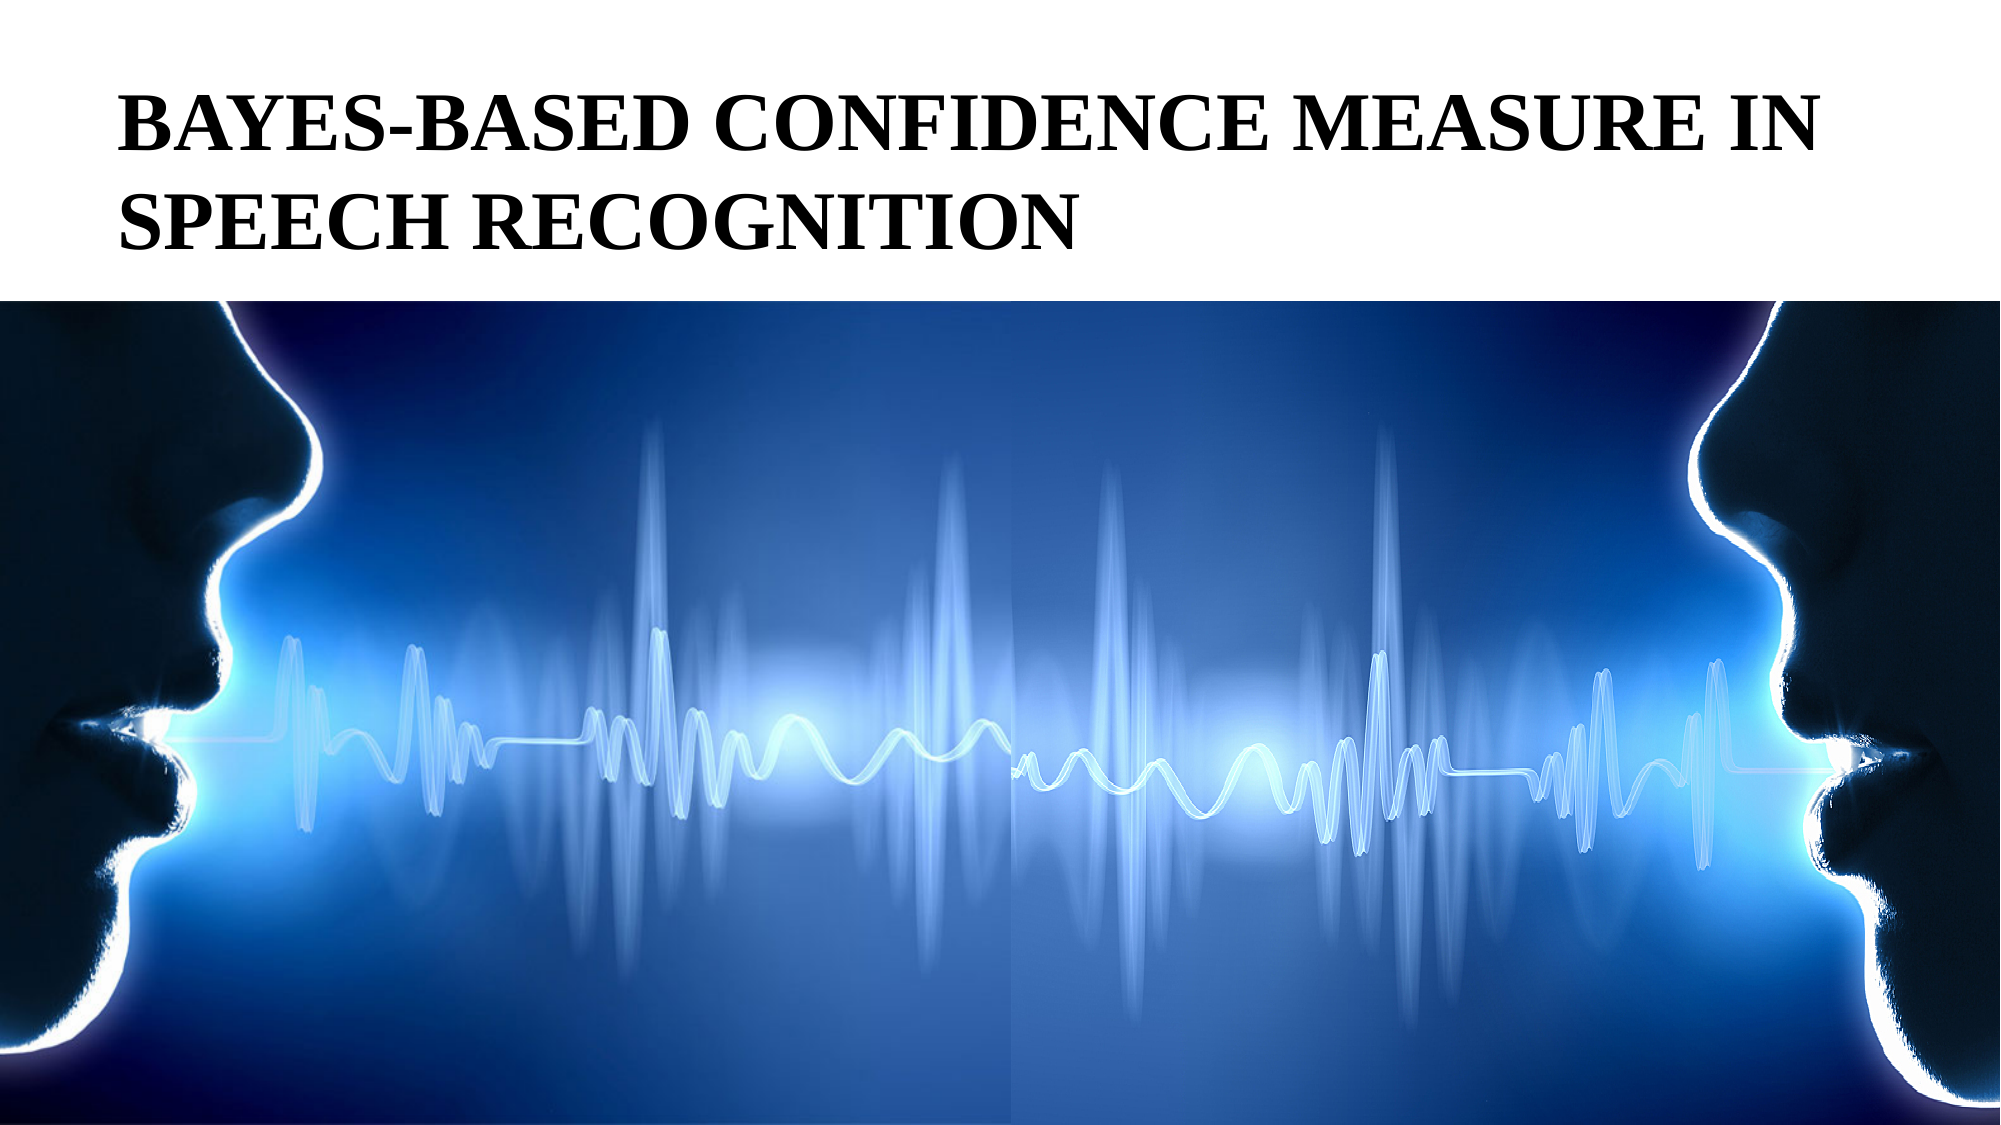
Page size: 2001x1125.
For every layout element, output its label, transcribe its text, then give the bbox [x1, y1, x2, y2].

picture [0, 301, 2000, 1125]
text_box BAYES-BASED CONFIDENCE MEASURE IN SPEECH RECOGNITION [102, 59, 1859, 275]
